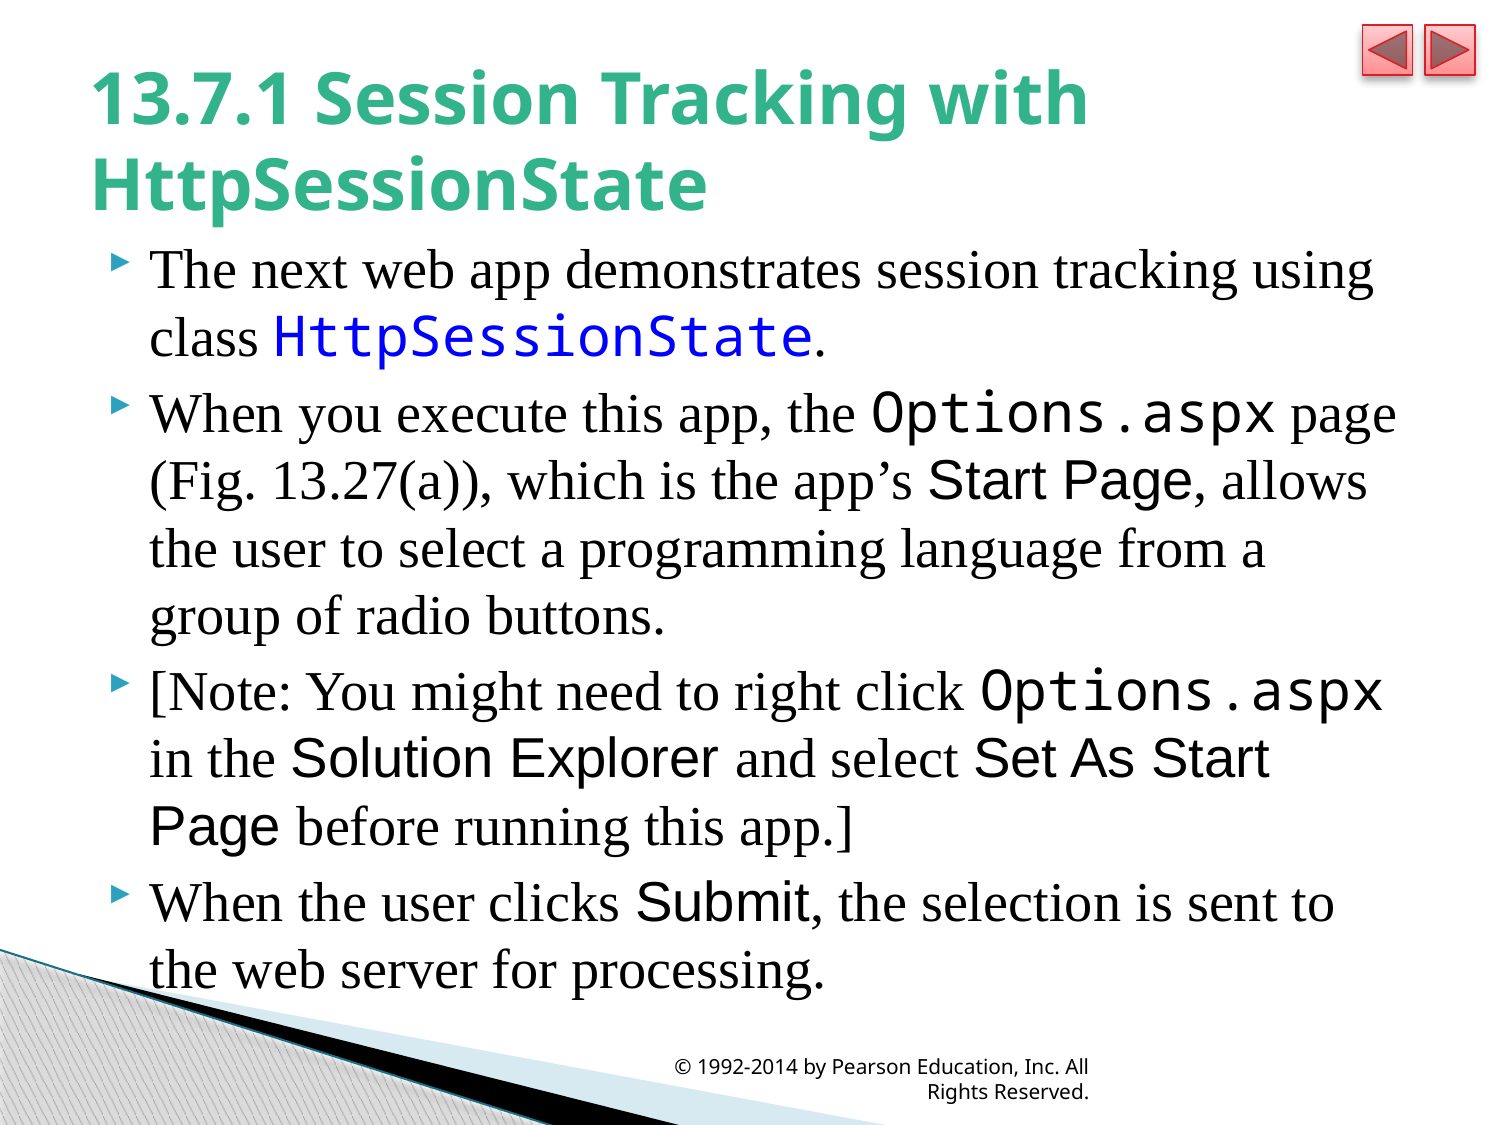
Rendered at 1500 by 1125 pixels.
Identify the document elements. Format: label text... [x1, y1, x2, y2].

title 13.7.1 Session Tracking with HttpSessionState [75, 45, 1425, 224]
list The next web app demonstrates session tracking using class HttpSessionState. When you execute this app, the Options.aspx page (Fig. 13.27(a)), which is the app’s Start Page, allows the user to select a programming language from a group of radio buttons. [Note: You might need to right click Options.aspx in the Solution Explorer and select Set As Start Page before running this app.] When the user clicks Submit, the selection is sent to the web server for processing. [75, 224, 1425, 968]
footer © 1992-2014 by Pearson Education, Inc. All Rights Reserved. [650, 1051, 1105, 1112]
